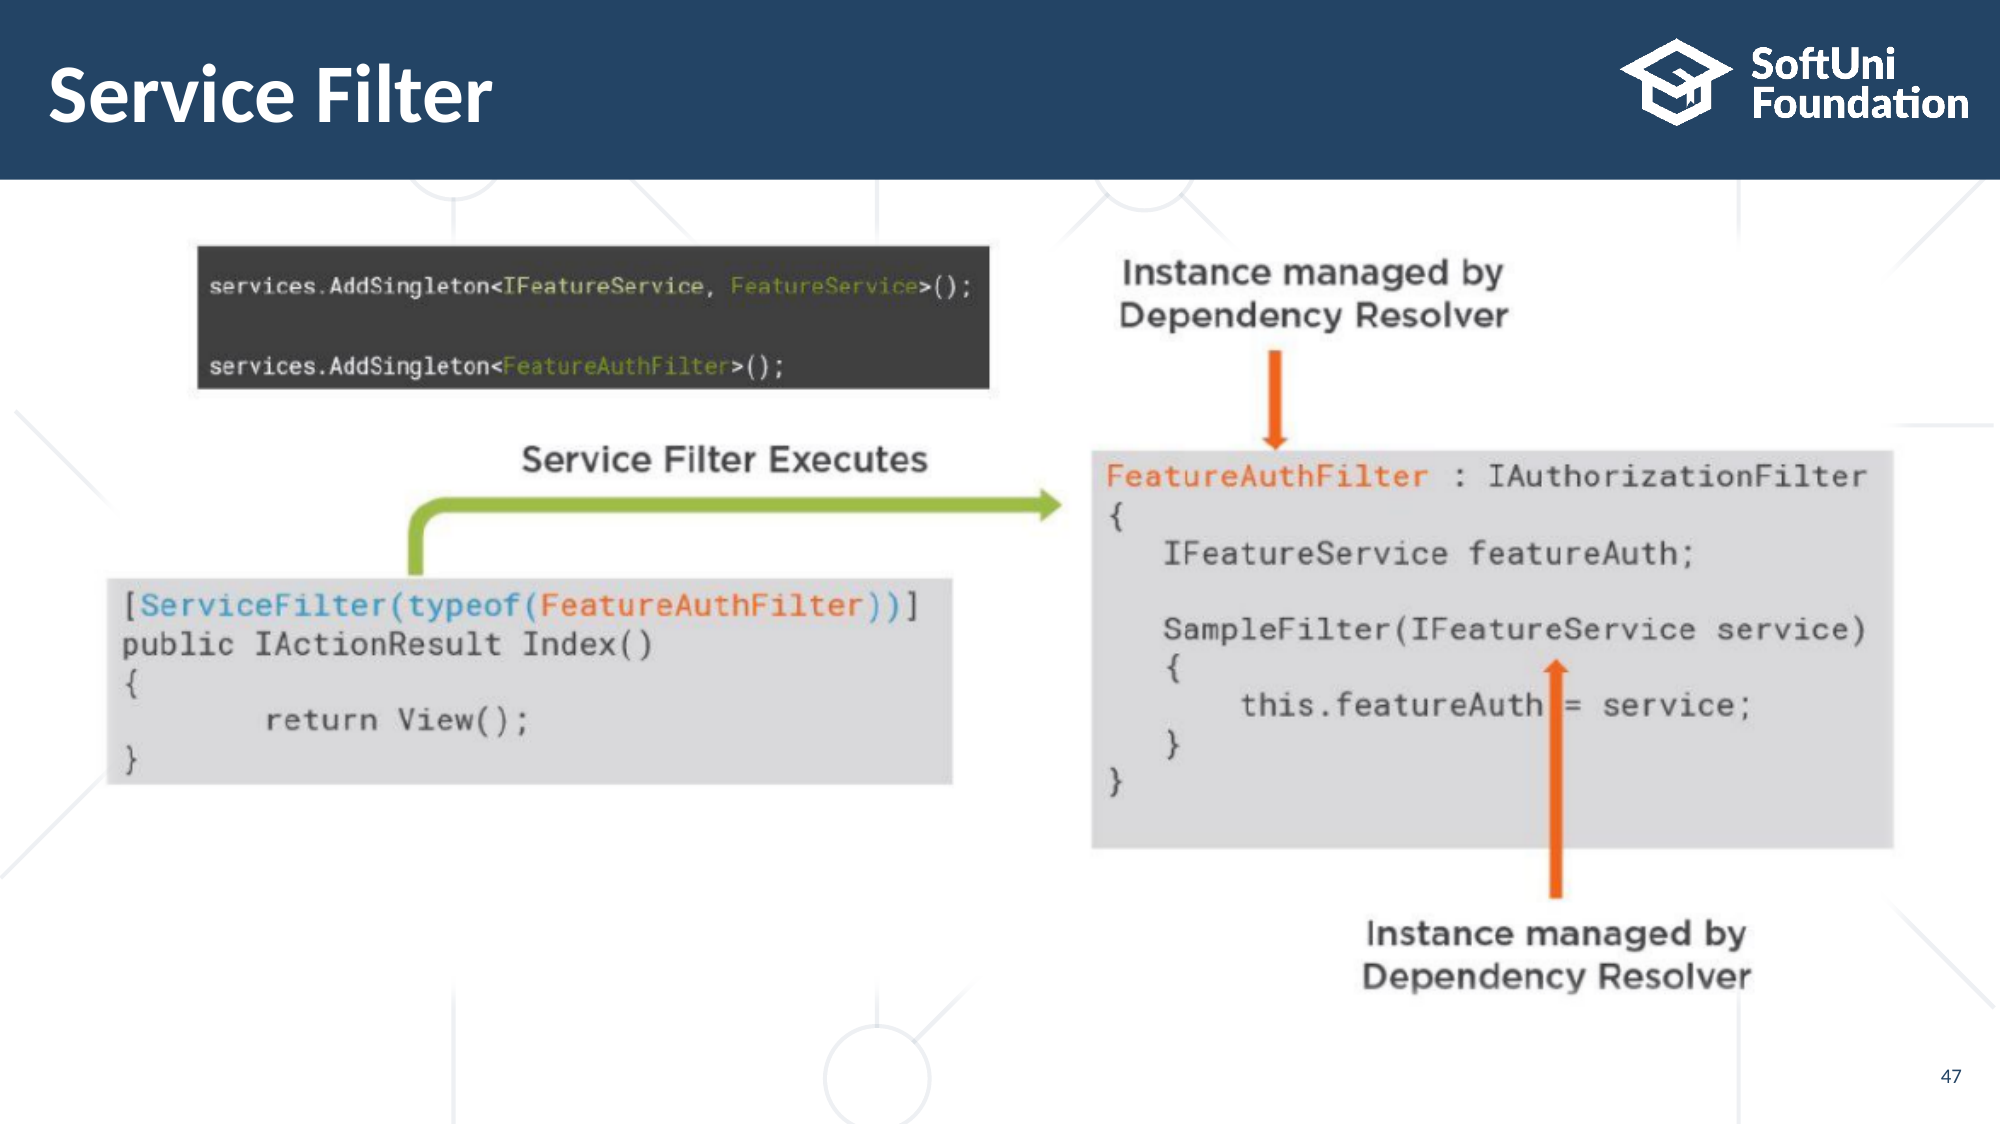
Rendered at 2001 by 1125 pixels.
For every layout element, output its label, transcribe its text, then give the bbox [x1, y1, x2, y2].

picture [1619, 38, 1968, 126]
title Service Filter [31, 16, 1591, 162]
slide_number 47 [1897, 1049, 1968, 1101]
picture [85, 216, 1915, 1010]
